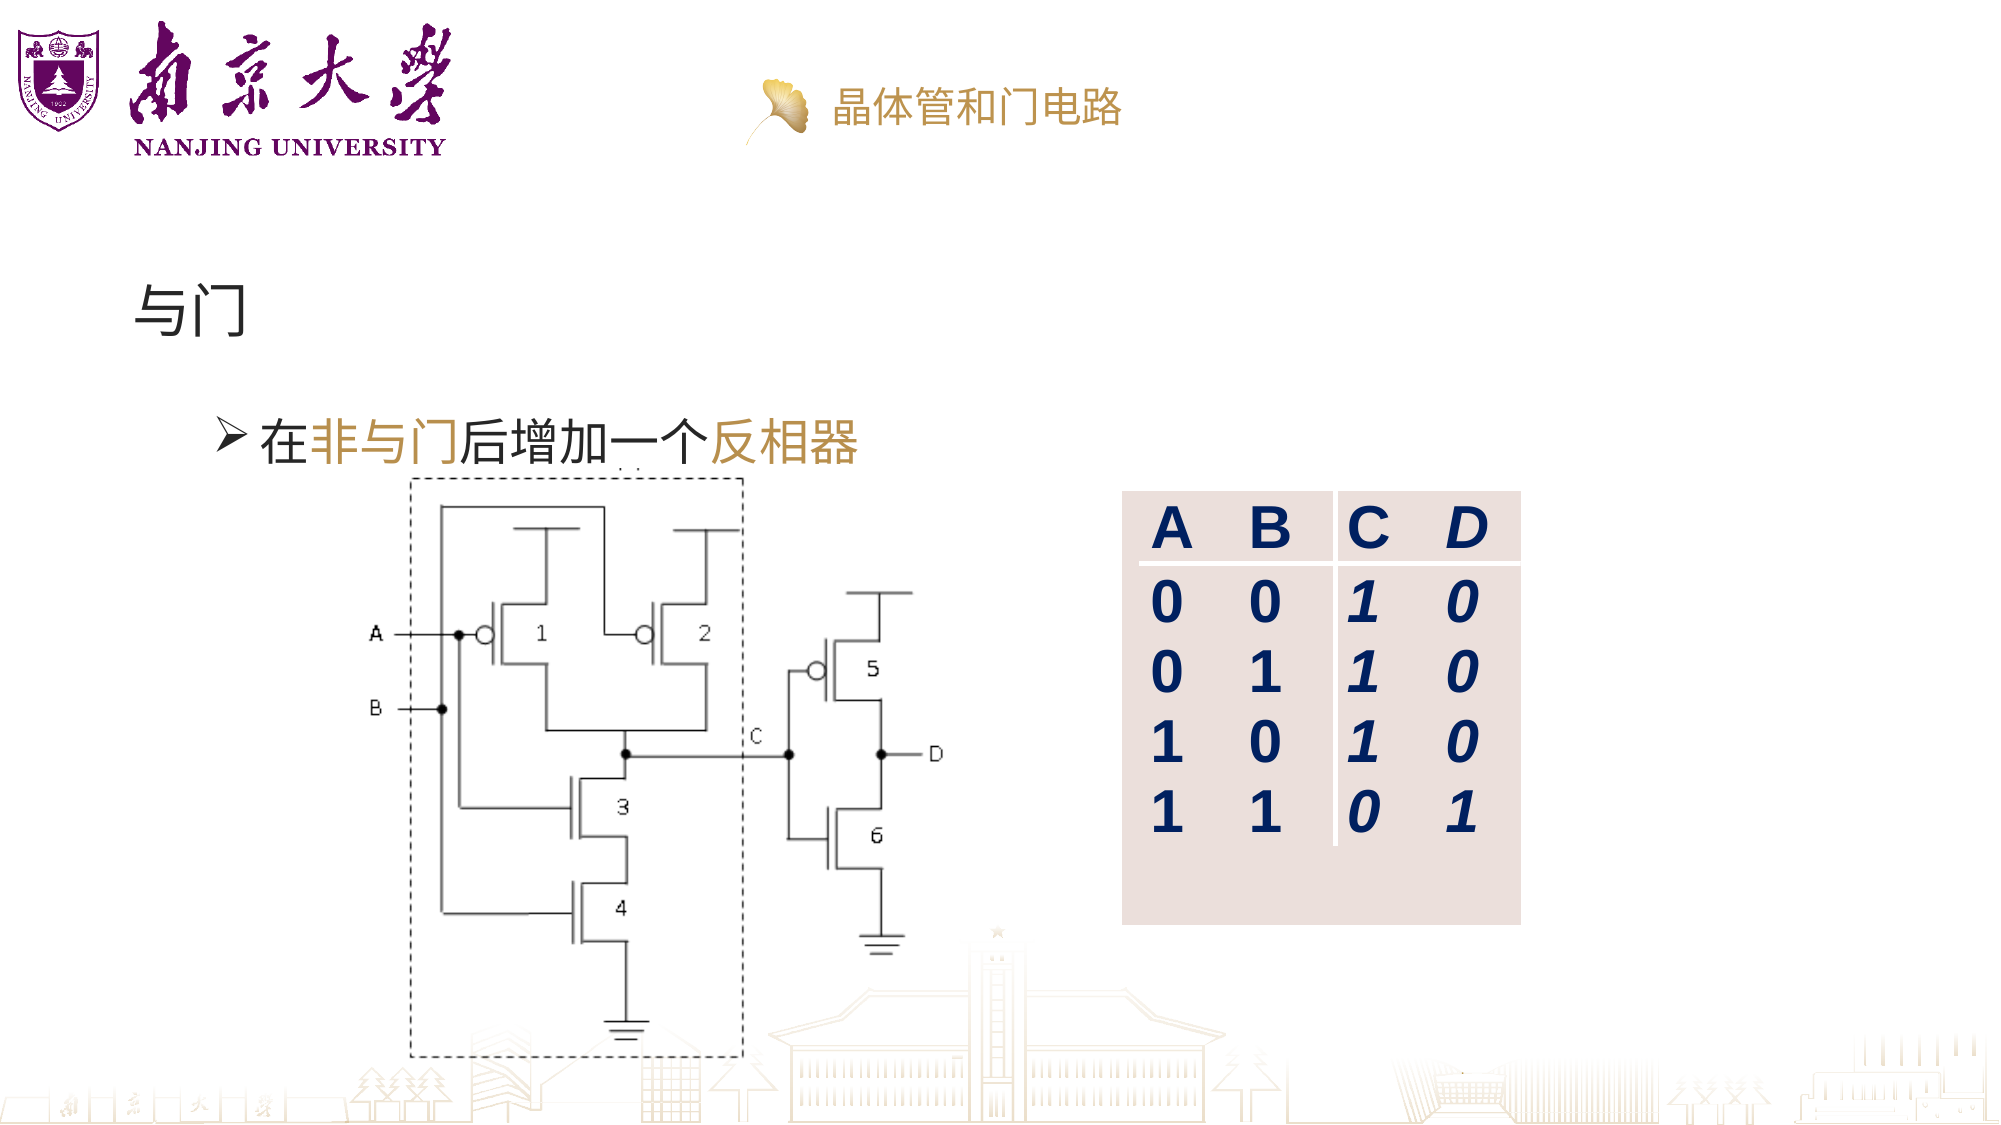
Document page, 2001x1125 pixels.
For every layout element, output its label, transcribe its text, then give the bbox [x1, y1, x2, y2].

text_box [116, 249, 1872, 469]
text_box 晶体管和门电路 [816, 73, 1226, 139]
picture [18, 21, 451, 160]
picture [341, 468, 959, 1069]
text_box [1121, 491, 1521, 925]
picture [731, 64, 824, 169]
